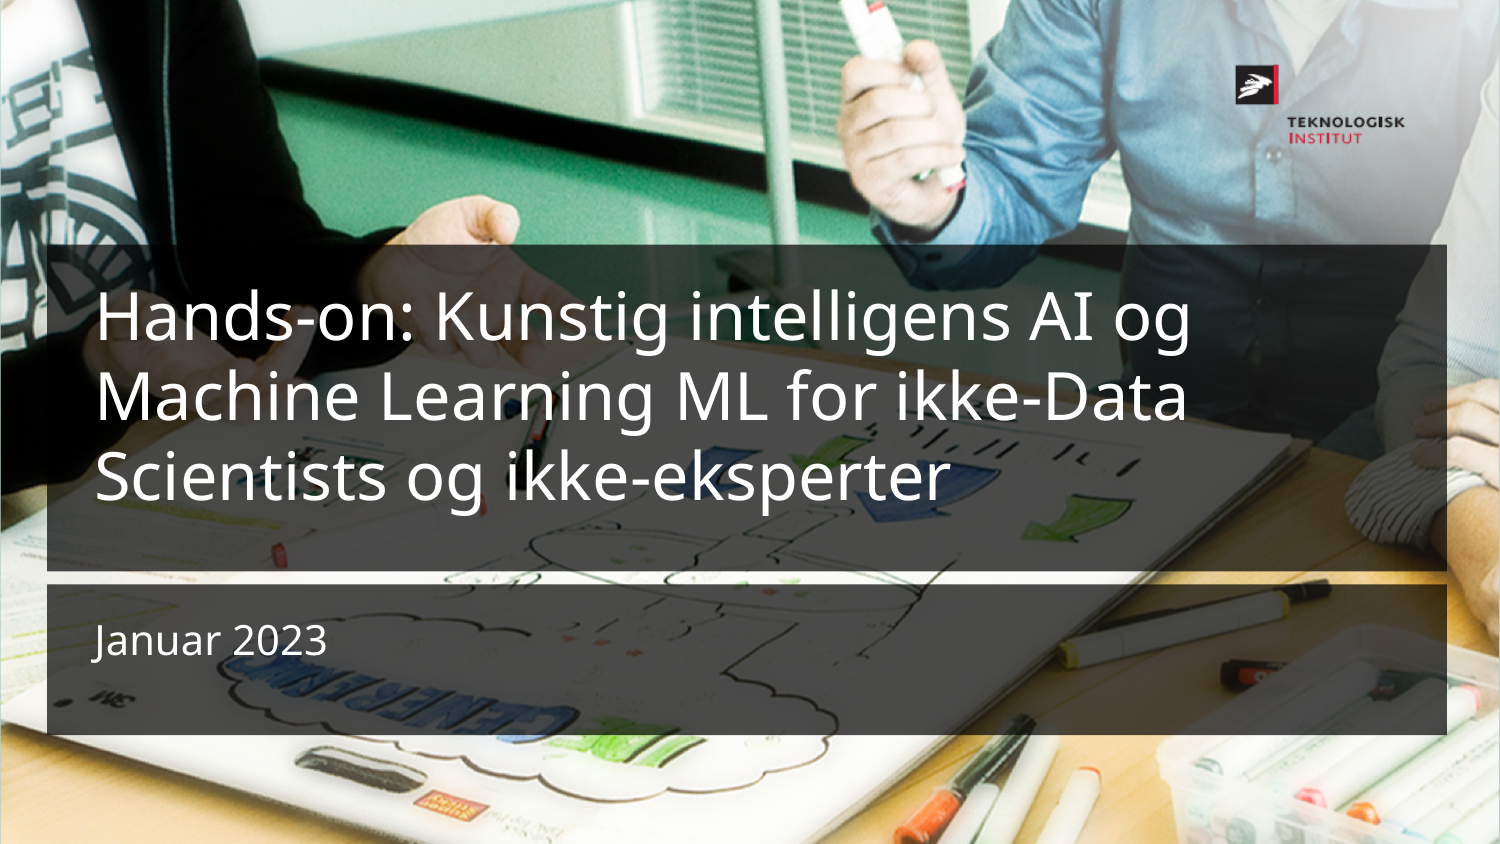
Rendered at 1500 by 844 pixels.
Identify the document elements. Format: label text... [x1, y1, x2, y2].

picture [0, 0, 1500, 844]
list Hands-on: Kunstig intelligens AI og Machine Learning ML for ikke-Data Scientists og ikke-eksperter [47, 244, 1447, 572]
list Januar 2023 [47, 584, 1447, 736]
